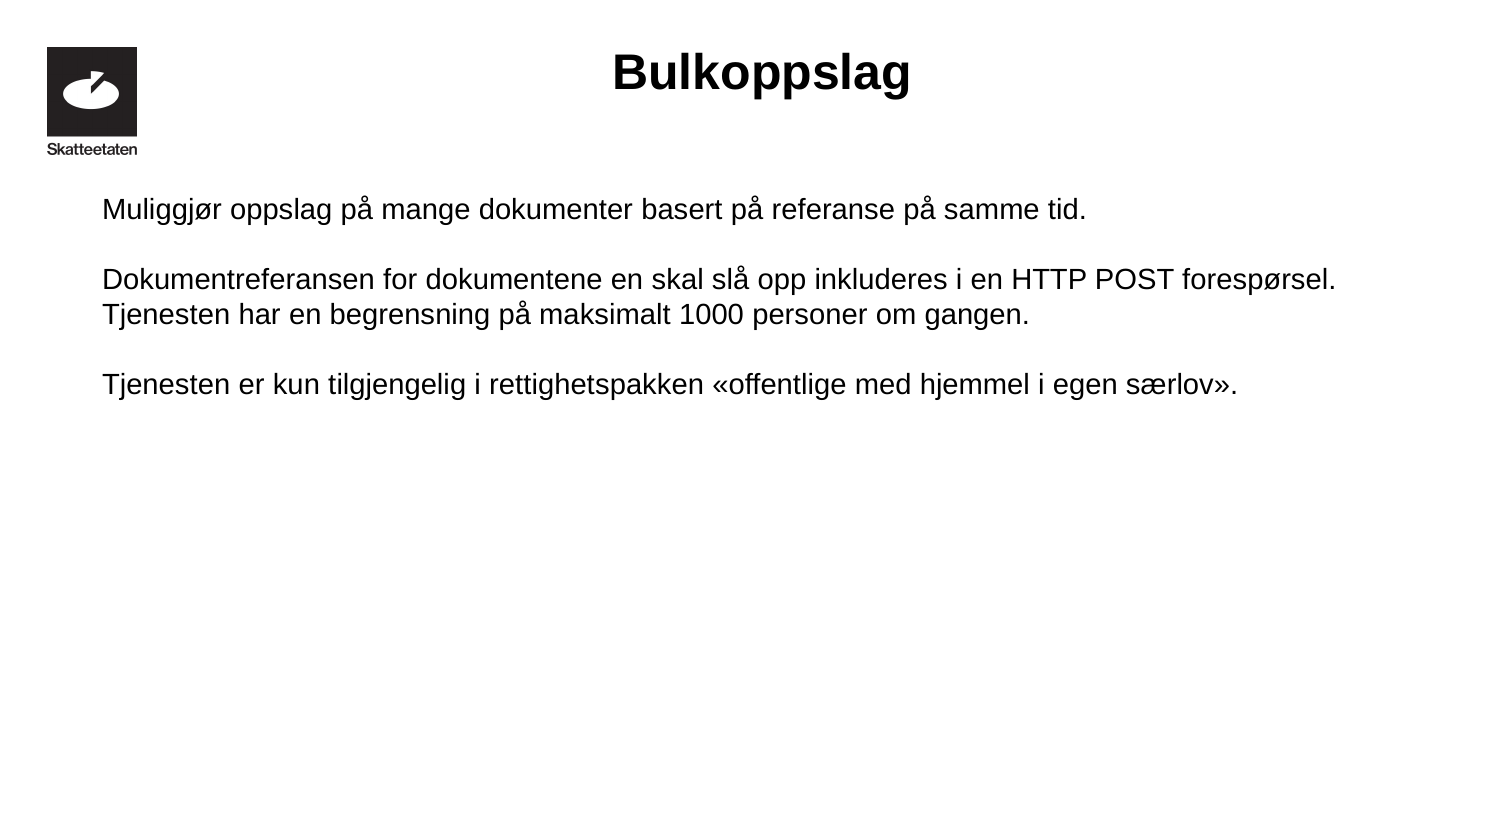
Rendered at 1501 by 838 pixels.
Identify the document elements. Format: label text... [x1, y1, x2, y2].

picture [47, 133, 137, 155]
text_box Bulkoppslag [47, 39, 1478, 133]
text_box Muliggjør oppslag på mange dokumenter basert på referanse på samme tid. Dokumentreferansen for dokumentene en skal slå opp inkluderes i en HTTP POST forespørsel. Tjenesten har en begrensning på maksimalt 1000 personer om gangen. Tjenesten er kun tilgjengelig i rettighetspakken «offentlige med hjemmel i egen særlov». [87, 182, 1459, 408]
